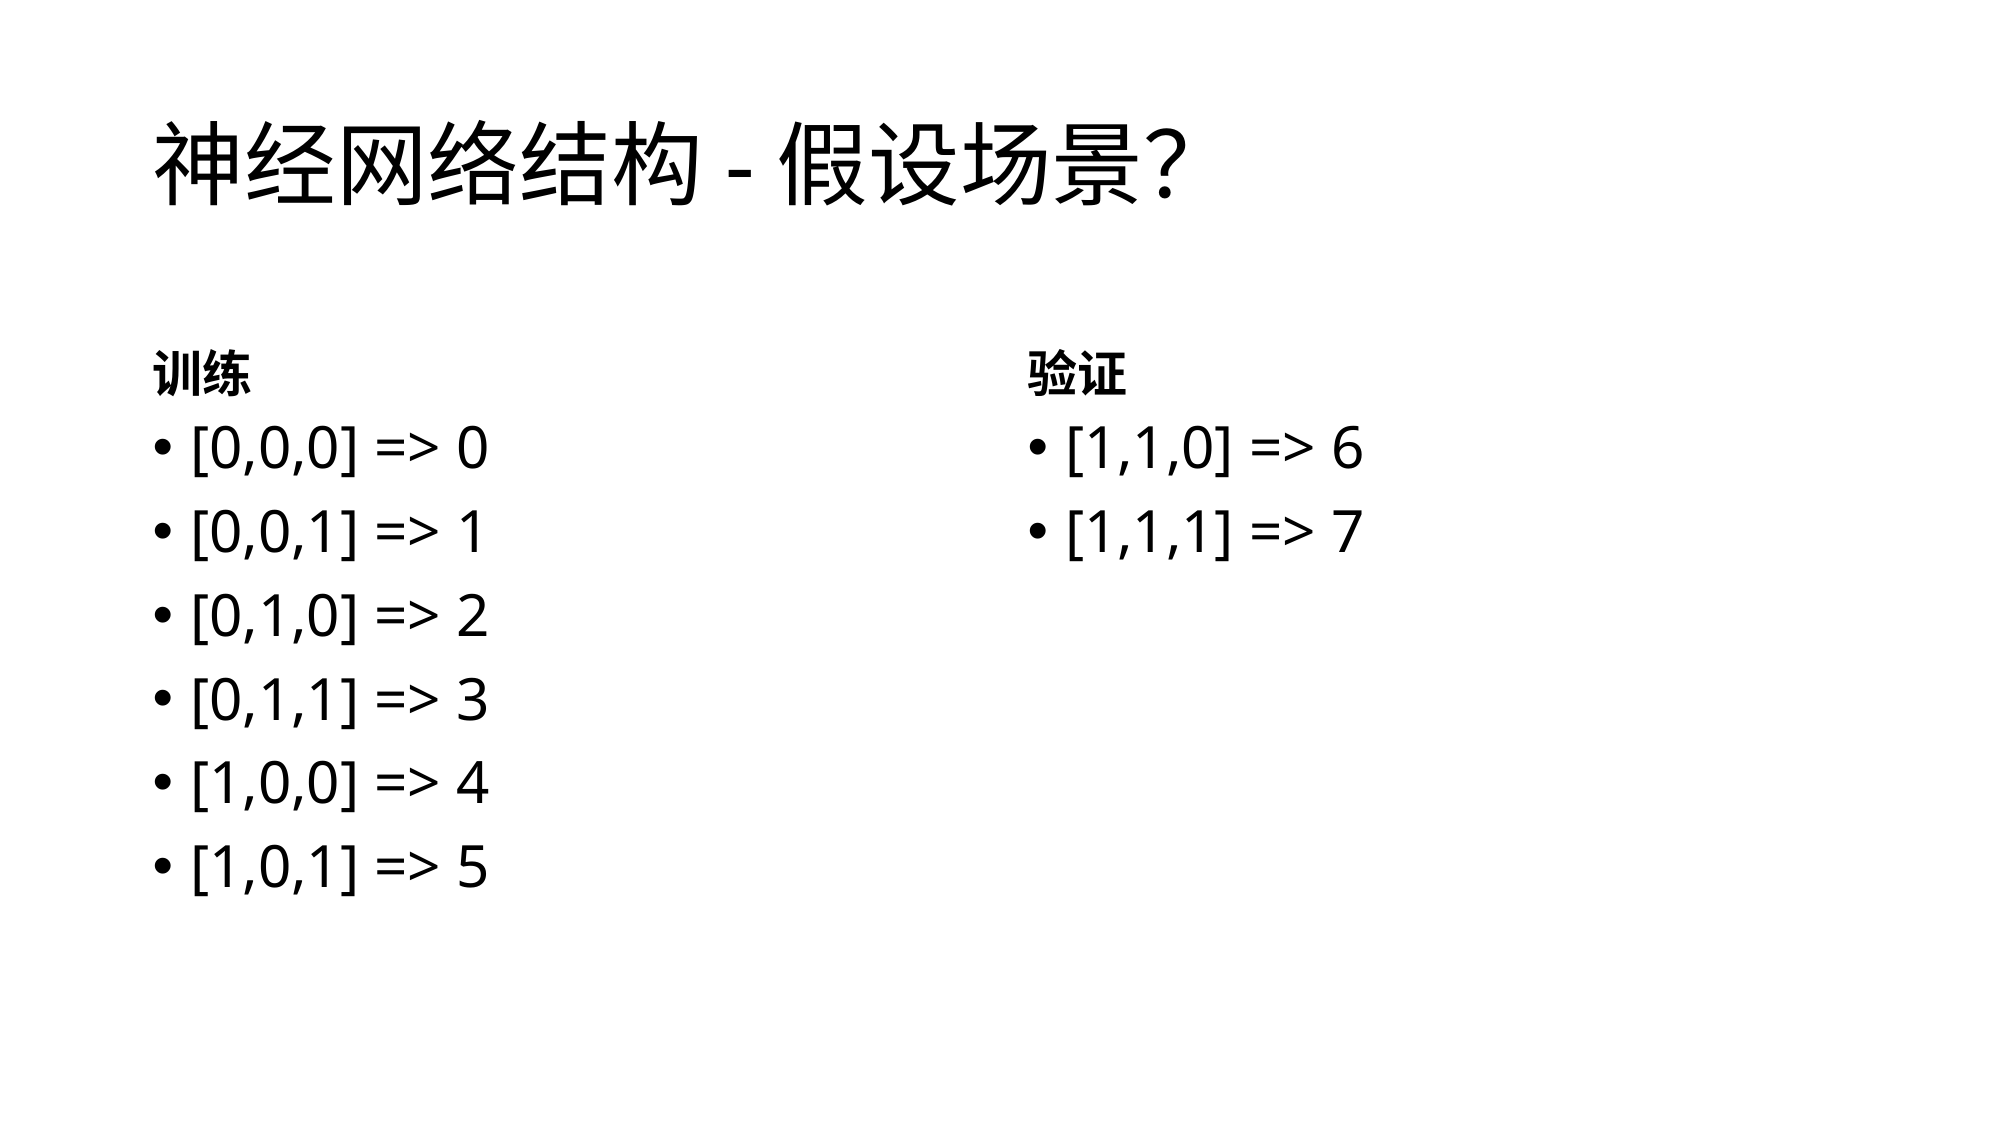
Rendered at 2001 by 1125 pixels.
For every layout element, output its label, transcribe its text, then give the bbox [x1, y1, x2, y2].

list 验证 [1012, 275, 1863, 410]
title 神经网络结构-假设场景？ [137, 59, 1863, 278]
list [1,1,0] => 6 [1,1,1] => 7 [1012, 410, 1863, 1016]
list 训练 [137, 275, 984, 410]
list [0,0,0] => 0 [0,0,1] => 1 [0,1,0] => 2 [0,1,1] => 3 [1,0,0] => 4 [1,0,1] => 5 [137, 410, 984, 1016]
